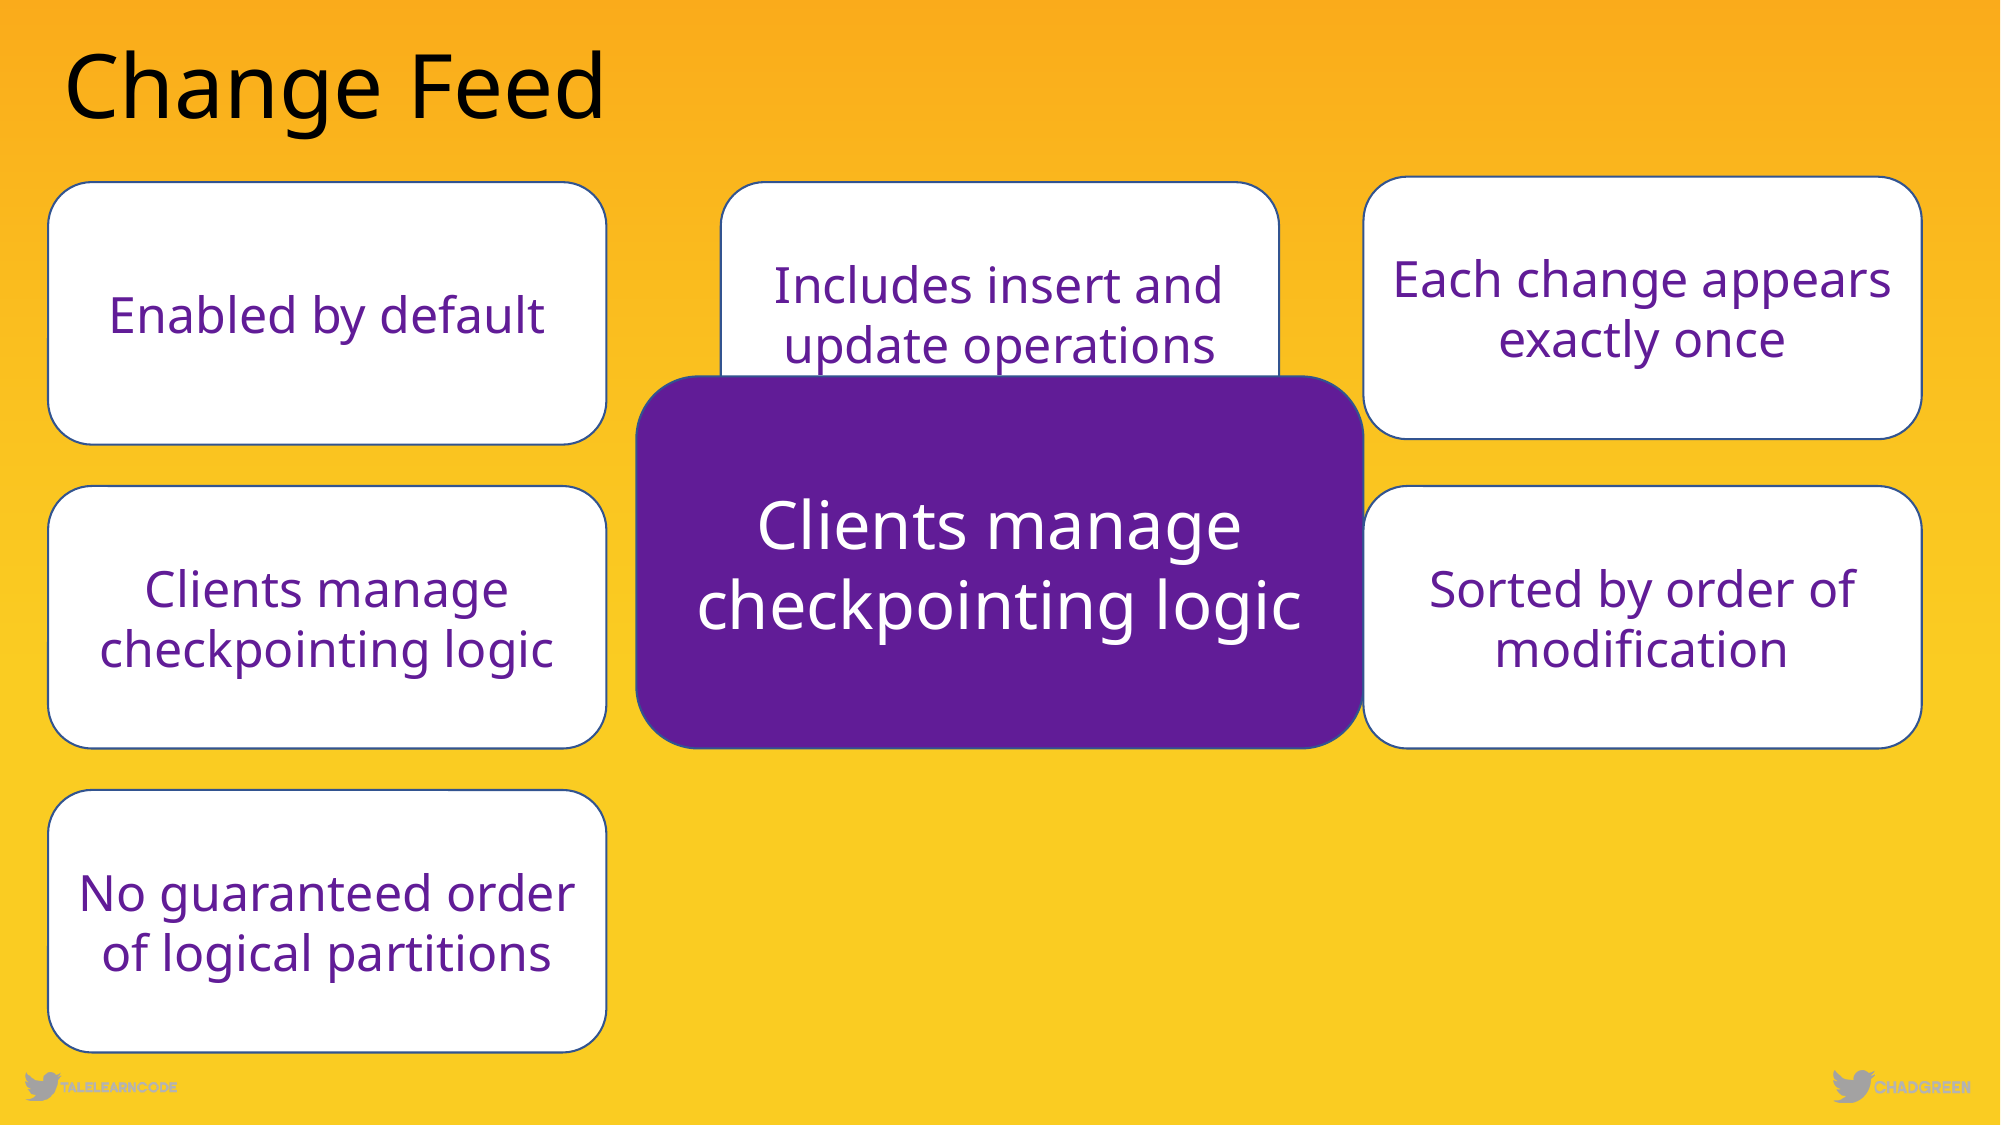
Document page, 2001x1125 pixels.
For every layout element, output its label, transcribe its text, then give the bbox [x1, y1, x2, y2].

text_box Includes insert and update operations [719, 181, 1281, 375]
text_box Each change appears exactly once [1362, 175, 1923, 441]
picture [0, 0, 2001, 1125]
text_box Enabled by default [46, 181, 608, 446]
text_box Clients manage checkpointing logic [635, 375, 1365, 750]
text_box Sorted by order of modification [1362, 484, 1923, 750]
text_box No guaranteed order of logical partitions [46, 788, 608, 1054]
title Change Feed [48, 34, 1947, 146]
text_box Clients manage checkpointing logic [46, 484, 608, 750]
